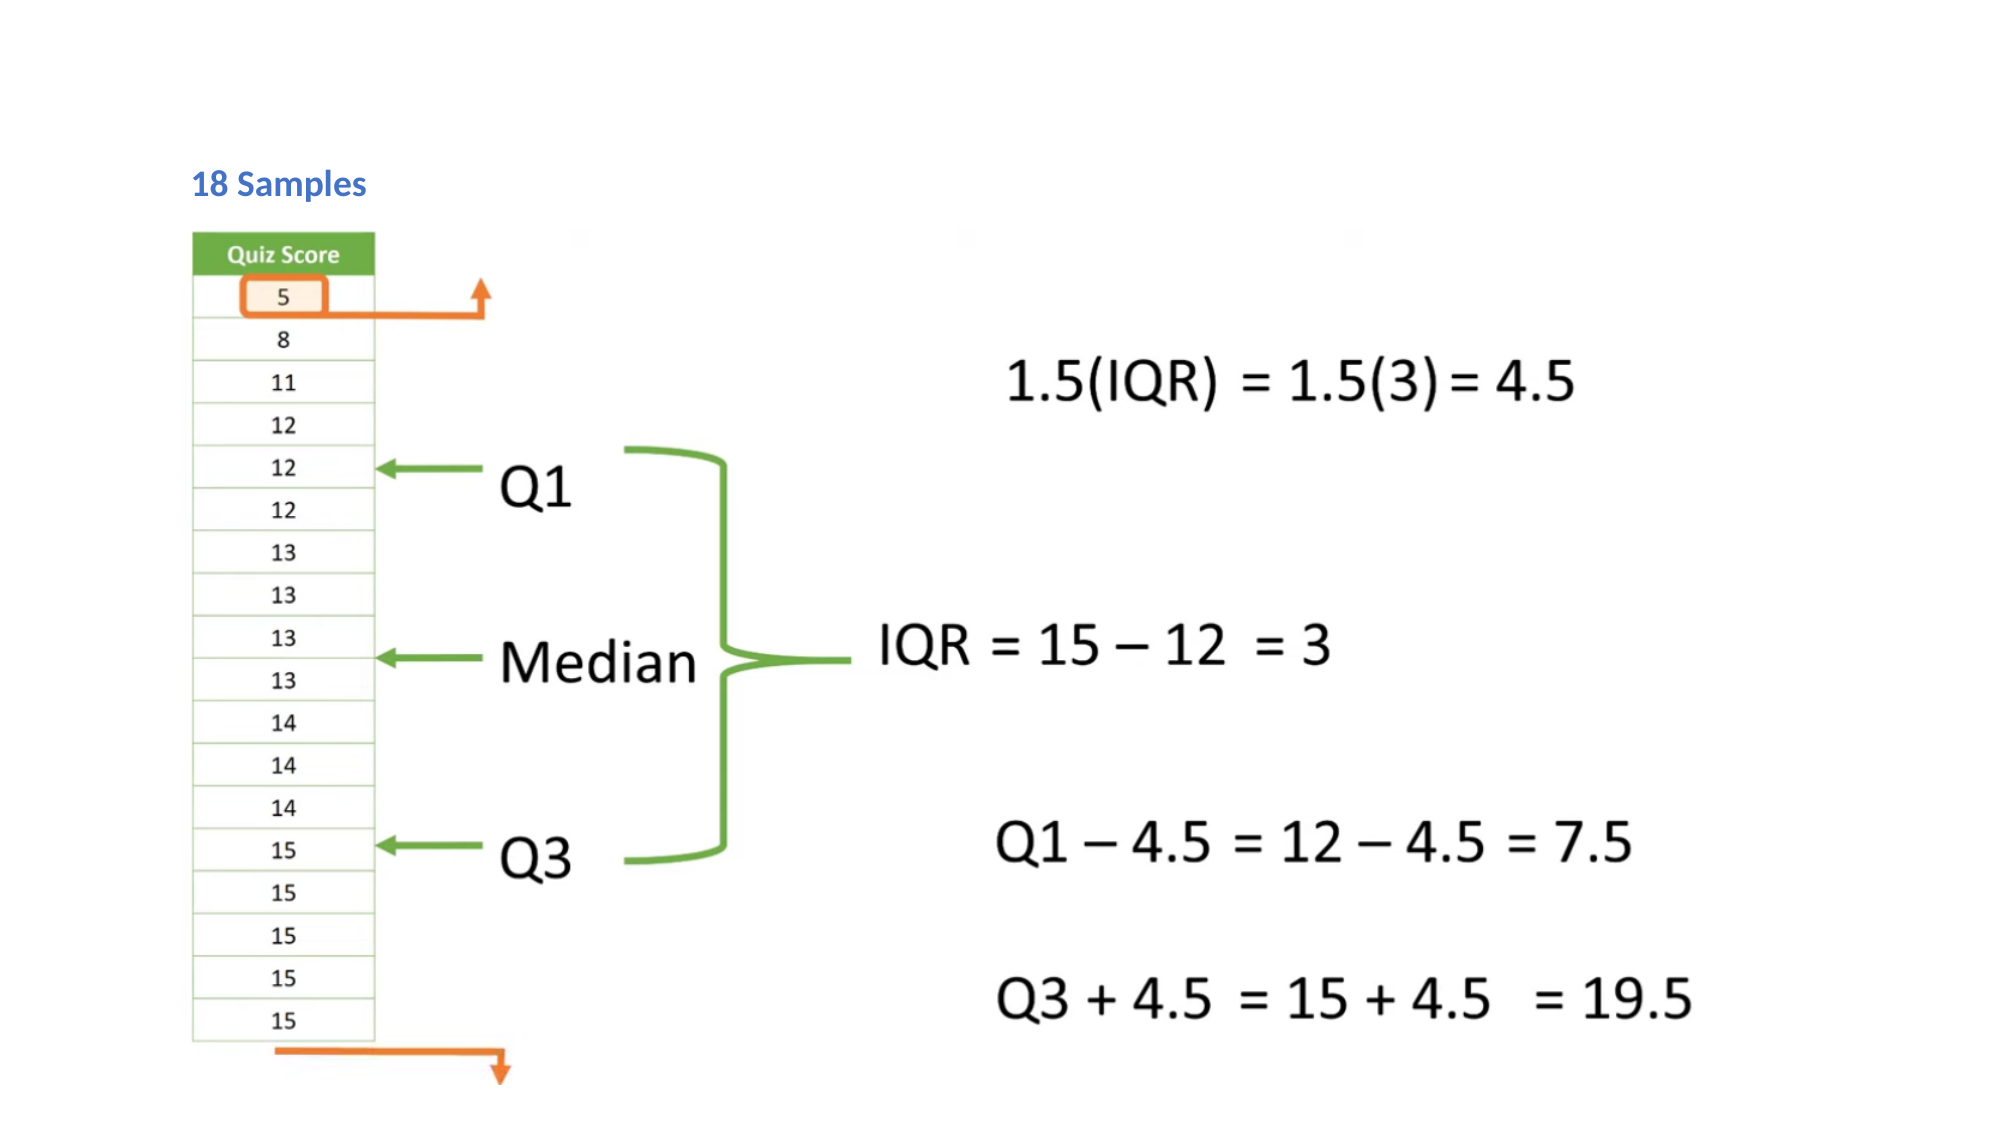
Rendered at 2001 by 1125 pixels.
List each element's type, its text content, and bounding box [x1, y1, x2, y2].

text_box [153, 227, 1723, 1085]
text_box 18 Samples [175, 151, 1177, 212]
